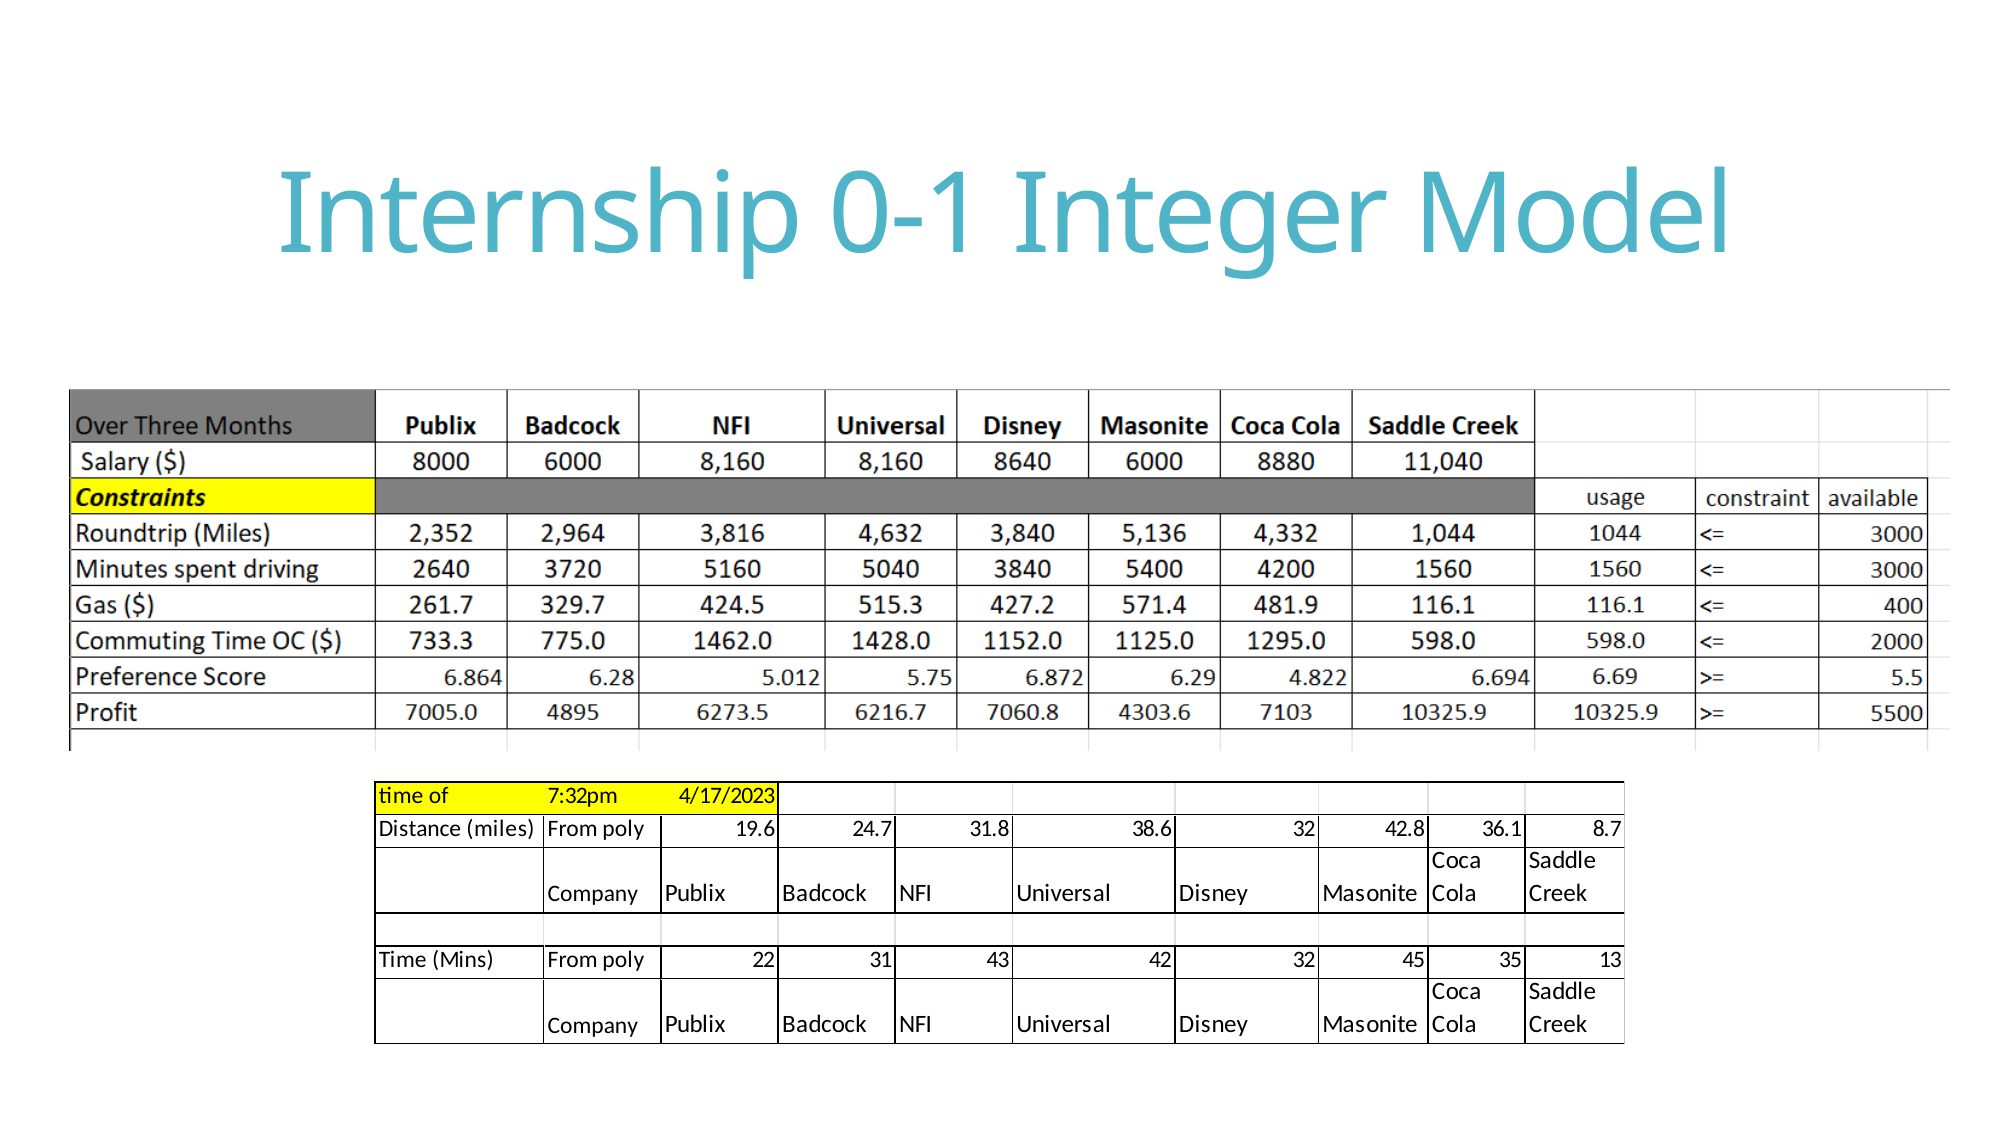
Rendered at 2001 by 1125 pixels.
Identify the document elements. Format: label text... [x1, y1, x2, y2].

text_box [373, 780, 1626, 1046]
title Internship 0-1 Integer Model [107, 81, 1875, 354]
picture [69, 388, 1950, 751]
